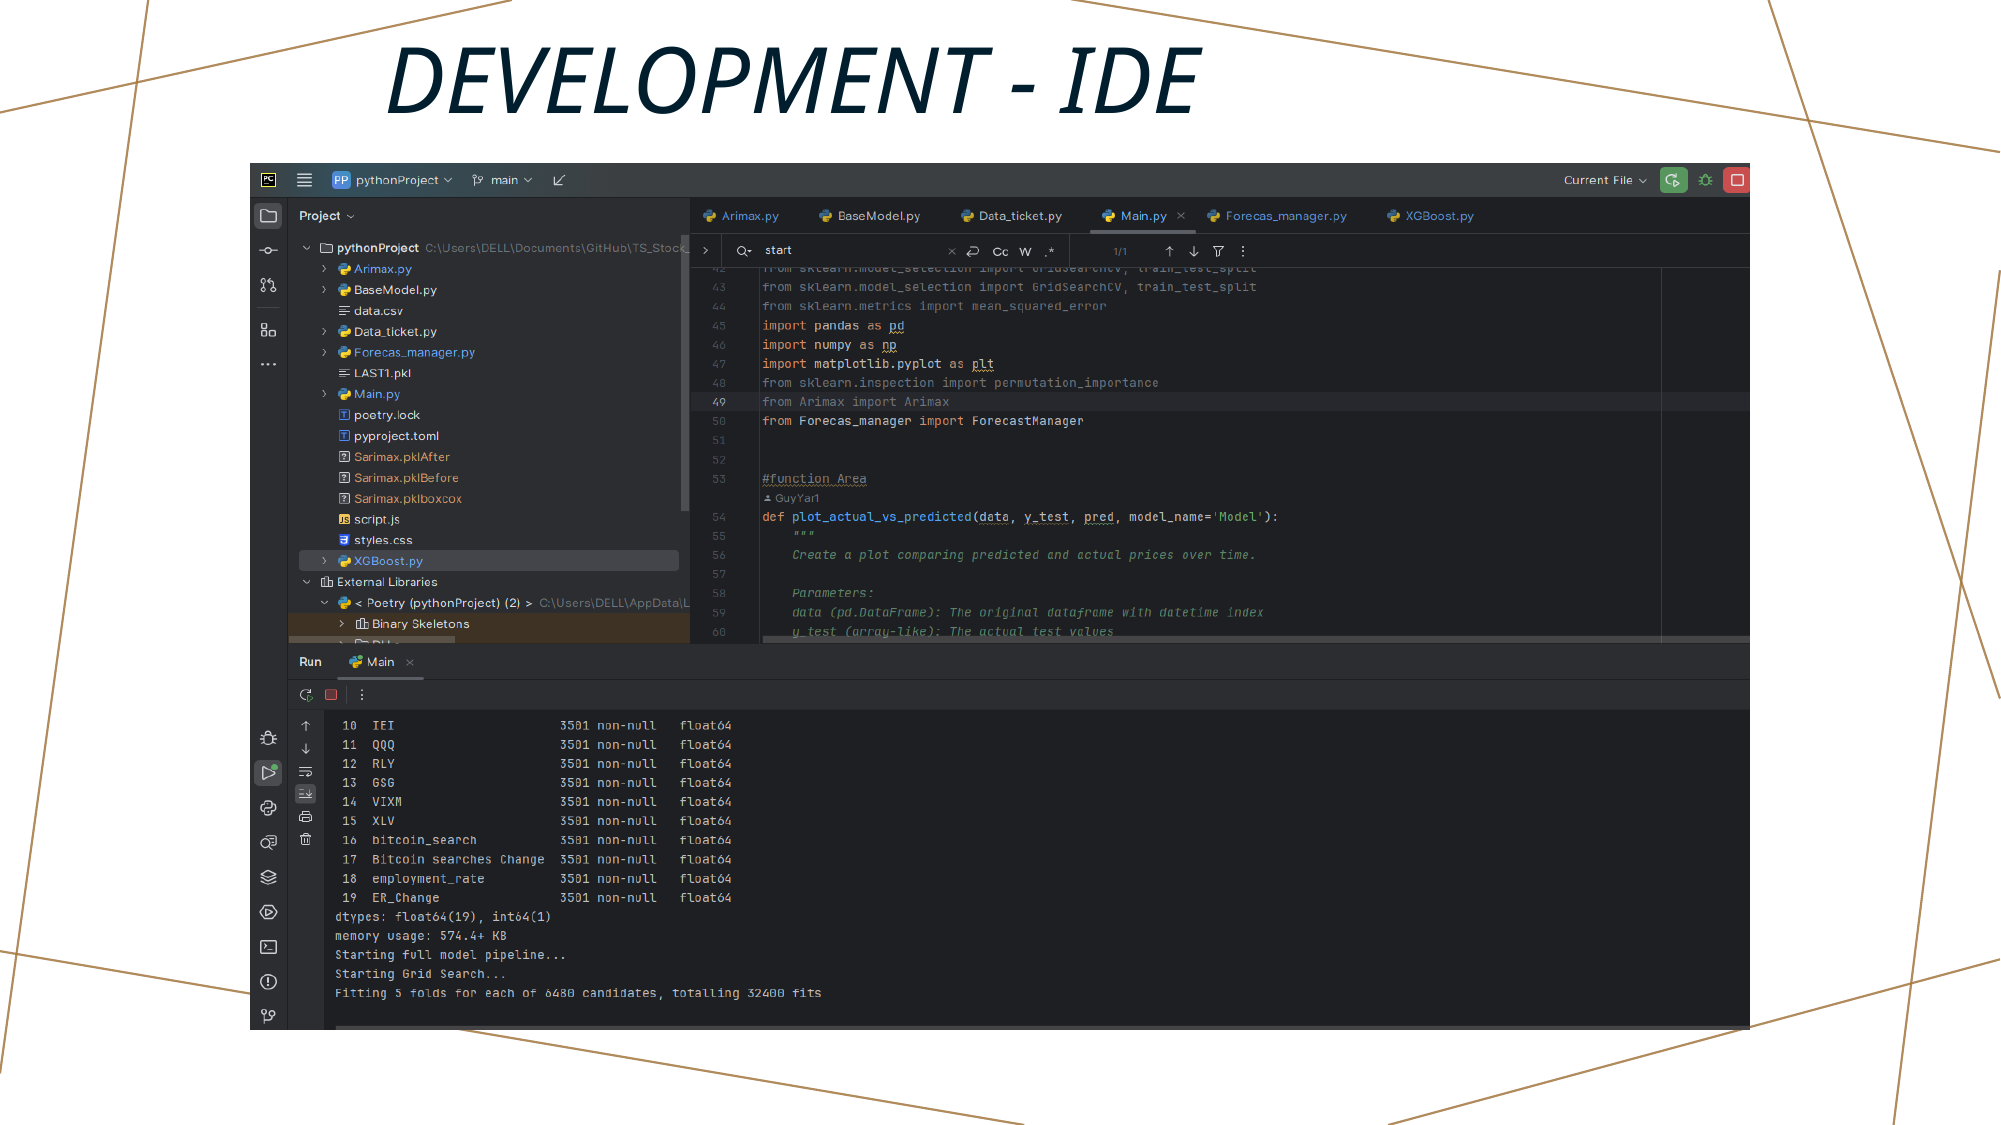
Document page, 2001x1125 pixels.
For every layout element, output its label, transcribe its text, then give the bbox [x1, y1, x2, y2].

picture [250, 163, 1750, 1030]
text_box Development - IDE [369, 14, 1631, 140]
